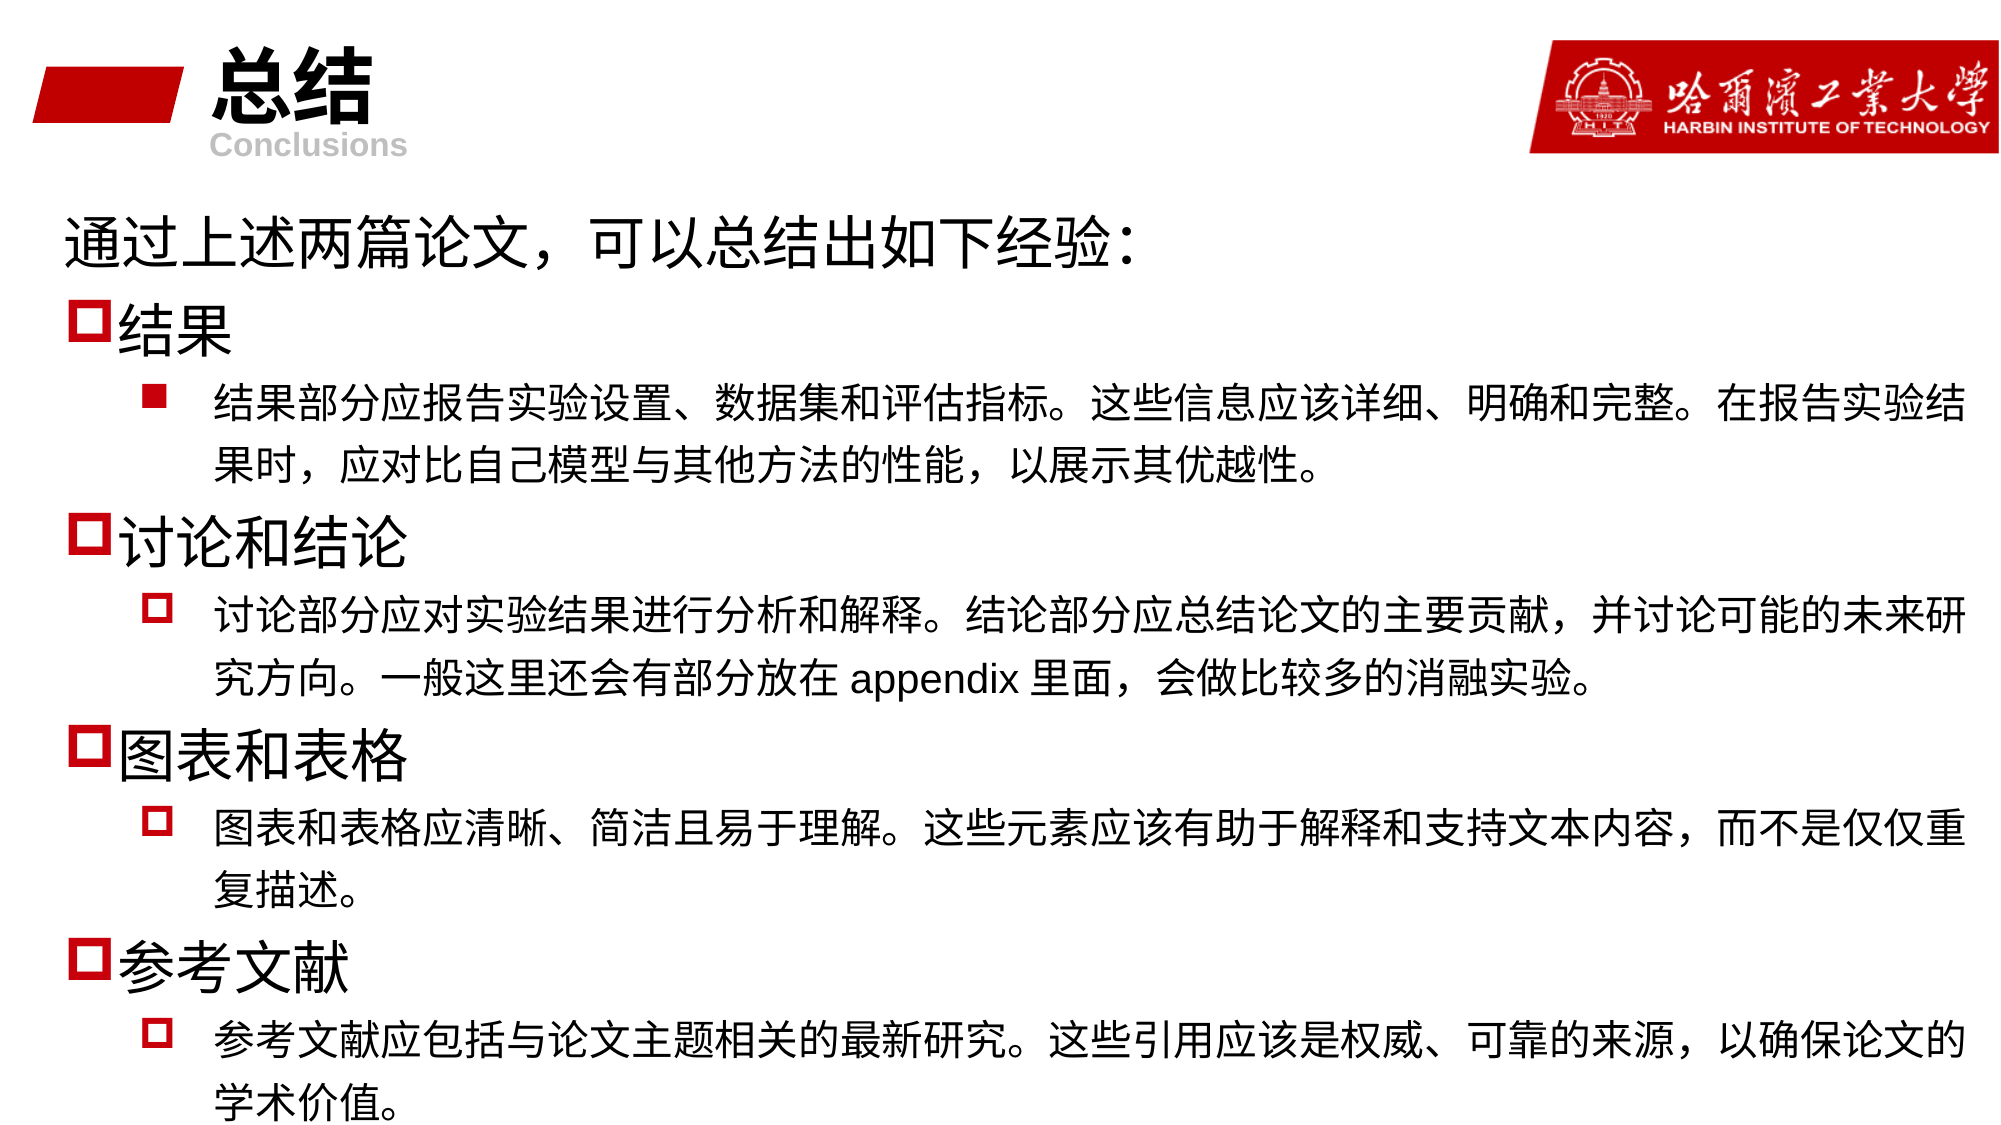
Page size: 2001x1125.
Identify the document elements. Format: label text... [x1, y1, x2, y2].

title 总结 [209, 34, 1219, 127]
list Conclusions [209, 127, 1219, 164]
text_box 通过上述两篇论文，可以总结出如下经验： 结果 结果部分应报告实验设置、数据集和评估指标。这些信息应该详细、明确和完整。在报告实验结果时，应对比自己模型与其他方法的性能，以展示其优越性。 讨论和结论 讨论部分应对实验结果进行分析和解释。结论部分应总结论文的主要贡献，并讨论可能的未来研究方向。一般这里还会有部分放在appendix里面，会做比较多的消融实验。 图表和表格 图表和表格应清晰、简洁且易于理解。这些元素应该有助于解释和支持文本内容，而不是仅仅重复描述。 参考文献 参考文献应包括与论文主题相关的最新研究。这些引用应该是权威、可靠的来源，以确保论文的学术价值。 [49, 181, 1989, 1125]
picture [1527, 29, 2001, 161]
